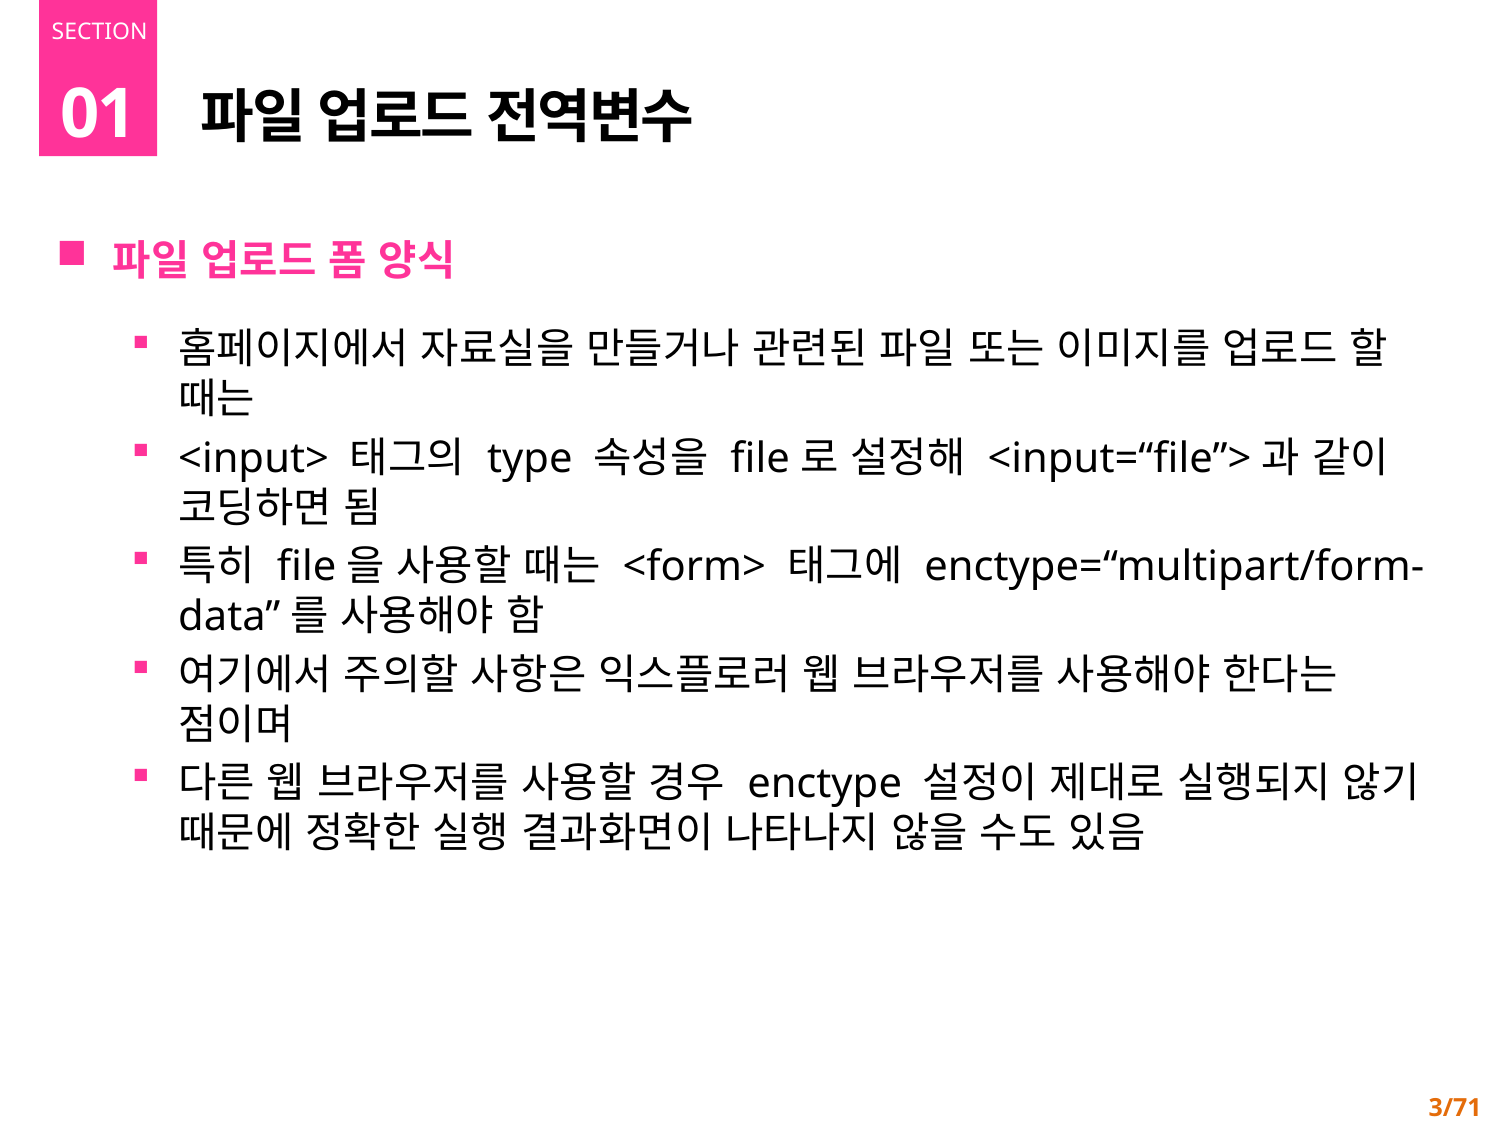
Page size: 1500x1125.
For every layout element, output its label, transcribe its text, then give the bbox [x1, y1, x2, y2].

text_box 홈페이지에서 자료실을 만들거나 관련된 파일 또는 이미지를 업로드 할 때는 <input> 태그의 type 속성을 file로 설정해 <input=“file”>과 같이 코딩하면 됨 특히 file을 사용할 때는 <form> 태그에 enctype=“multipart/form-data”를 사용해야 함 여기에서 주의할 사항은 익스플로러 웹 브라우저를 사용해야 한다는 점이며 다른 웹 브라우저를 사용할 경우 enctype 설정이 제대로 실행되지 않기 때문에 정확한 실행 결과화면이 나타나지 않을 수도 있음 [41, 314, 1459, 882]
text_box 01 [39, 70, 158, 149]
title 파일 업로드 전역변수 [185, 75, 1463, 153]
list 파일 업로드 폼 양식 [41, 226, 1459, 305]
